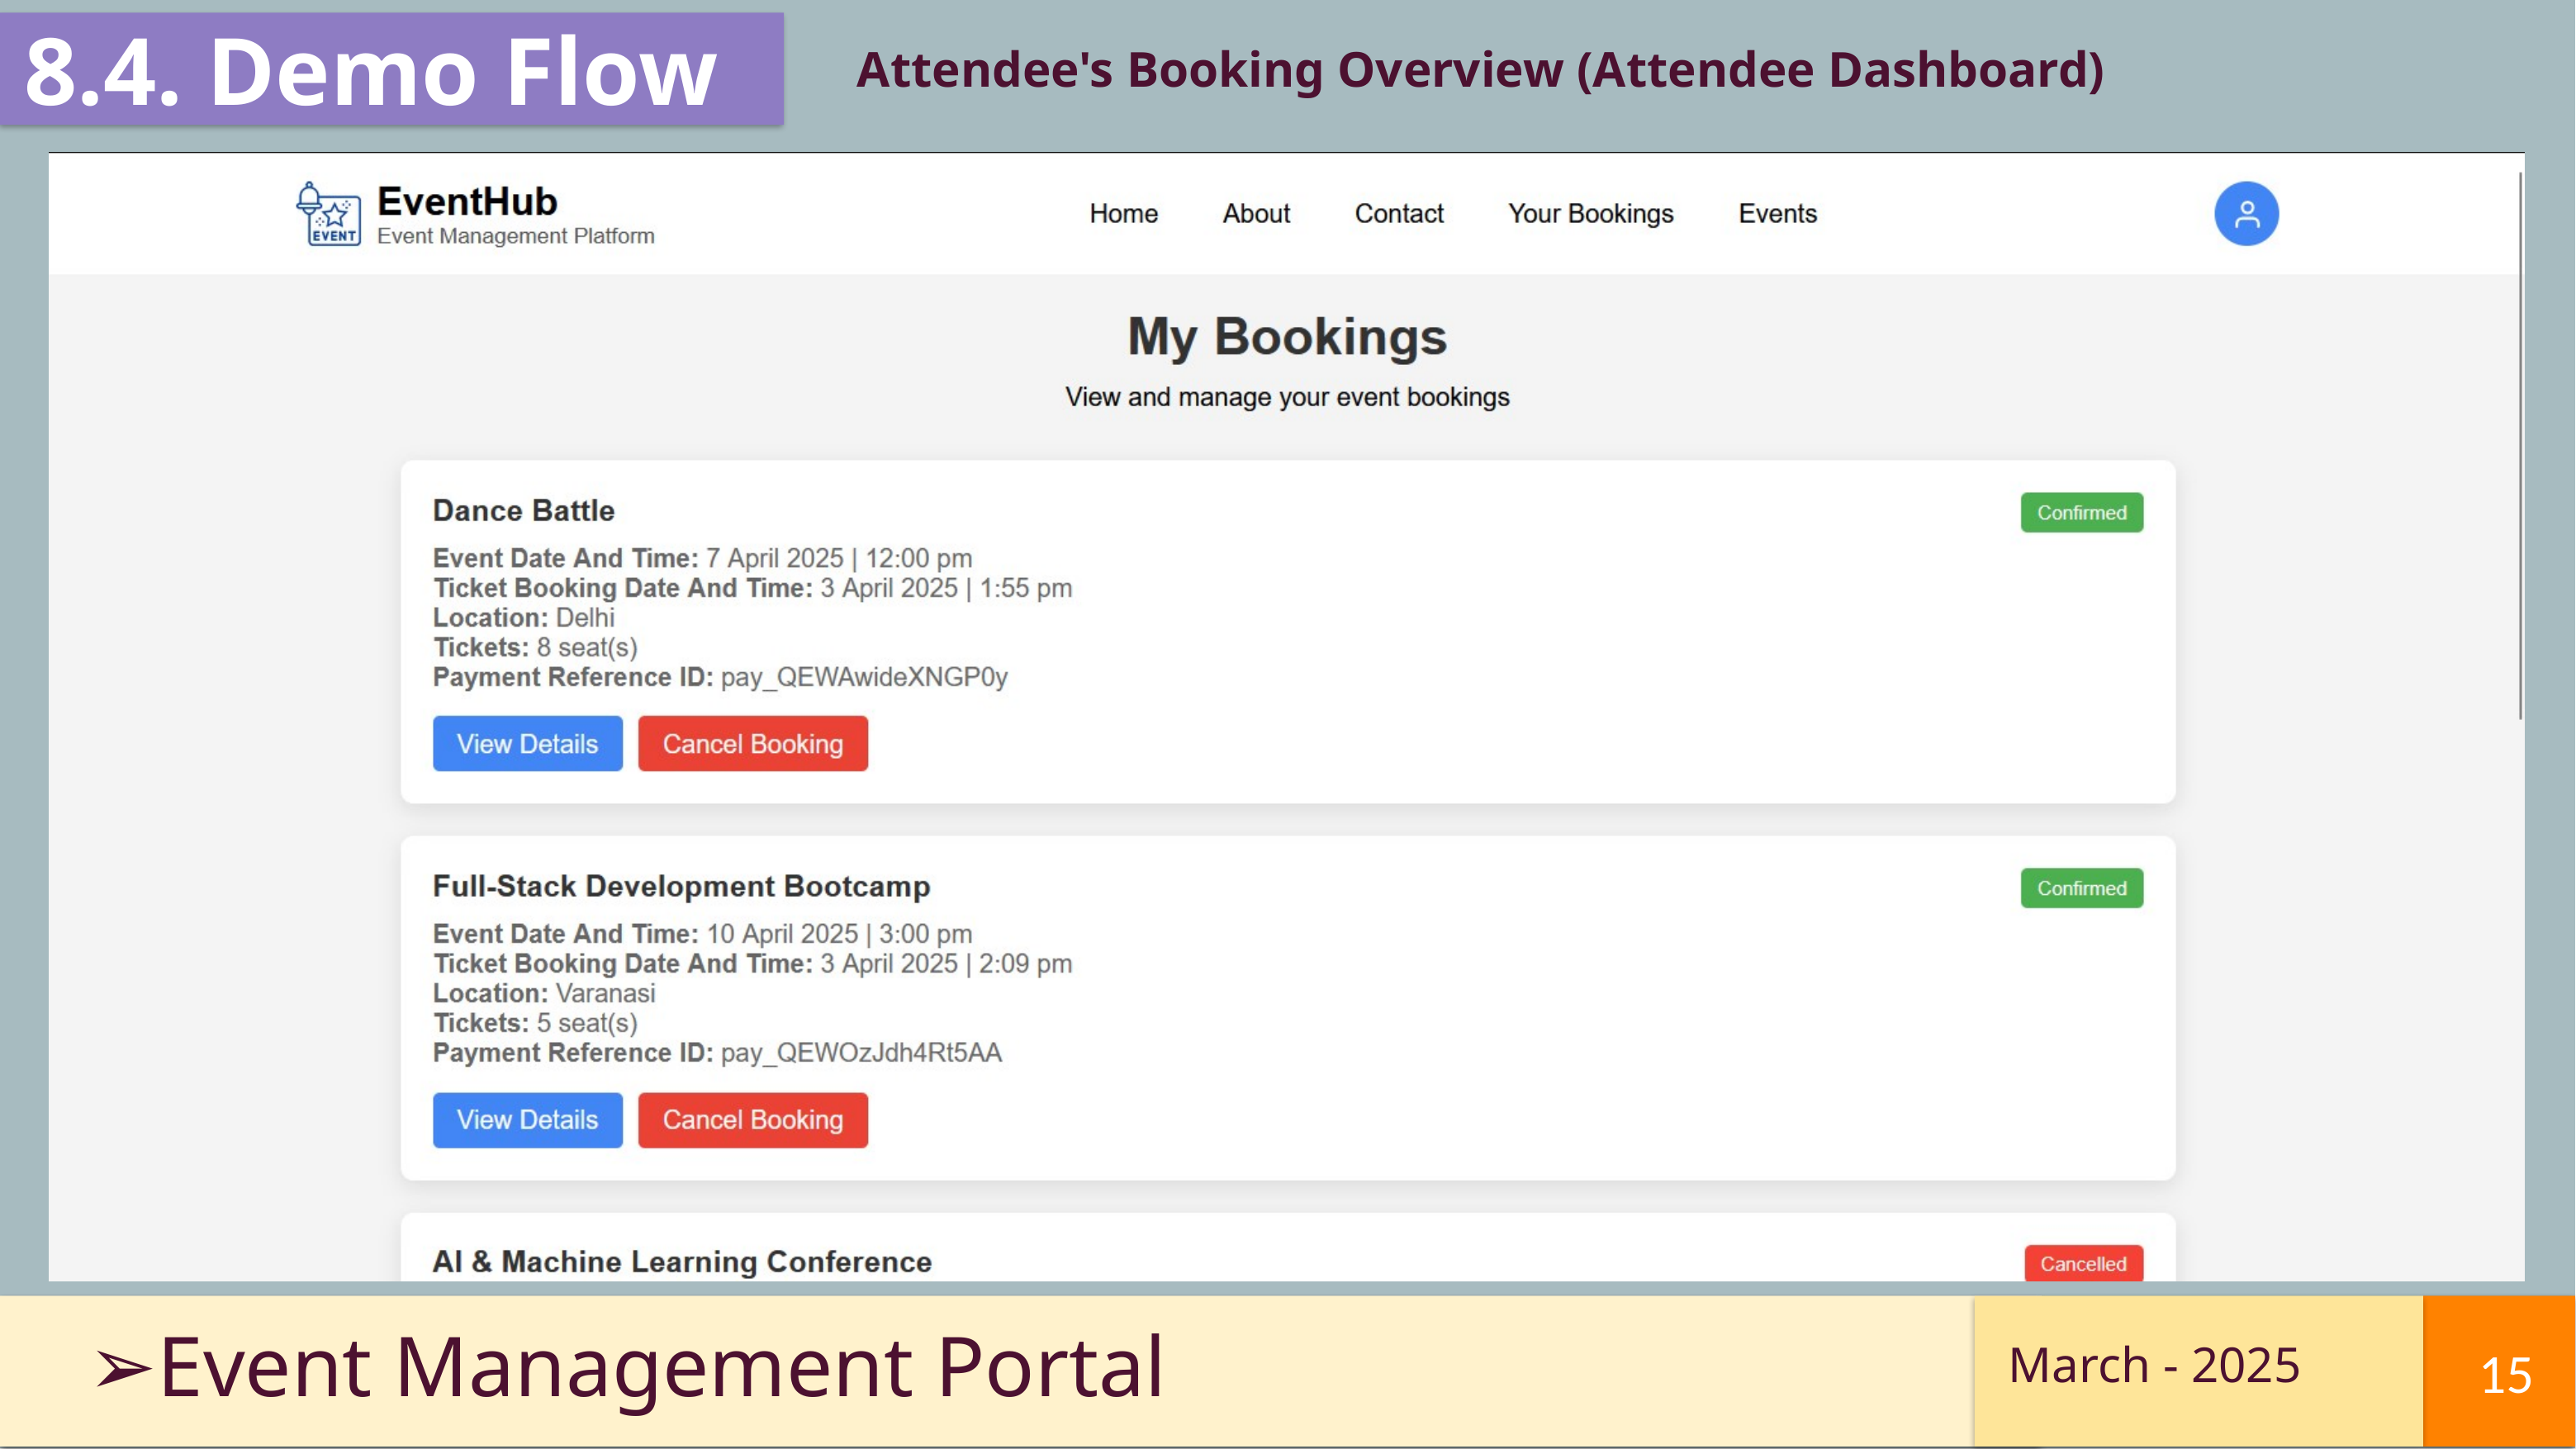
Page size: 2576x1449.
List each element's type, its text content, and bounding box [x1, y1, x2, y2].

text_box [0, 1295, 2576, 1447]
text_box 8.4. Demo Flow [0, 12, 785, 125]
text_box Attendee's Booking Overview (Attendee Dashboard) [832, 26, 2441, 138]
picture [49, 152, 2525, 1281]
